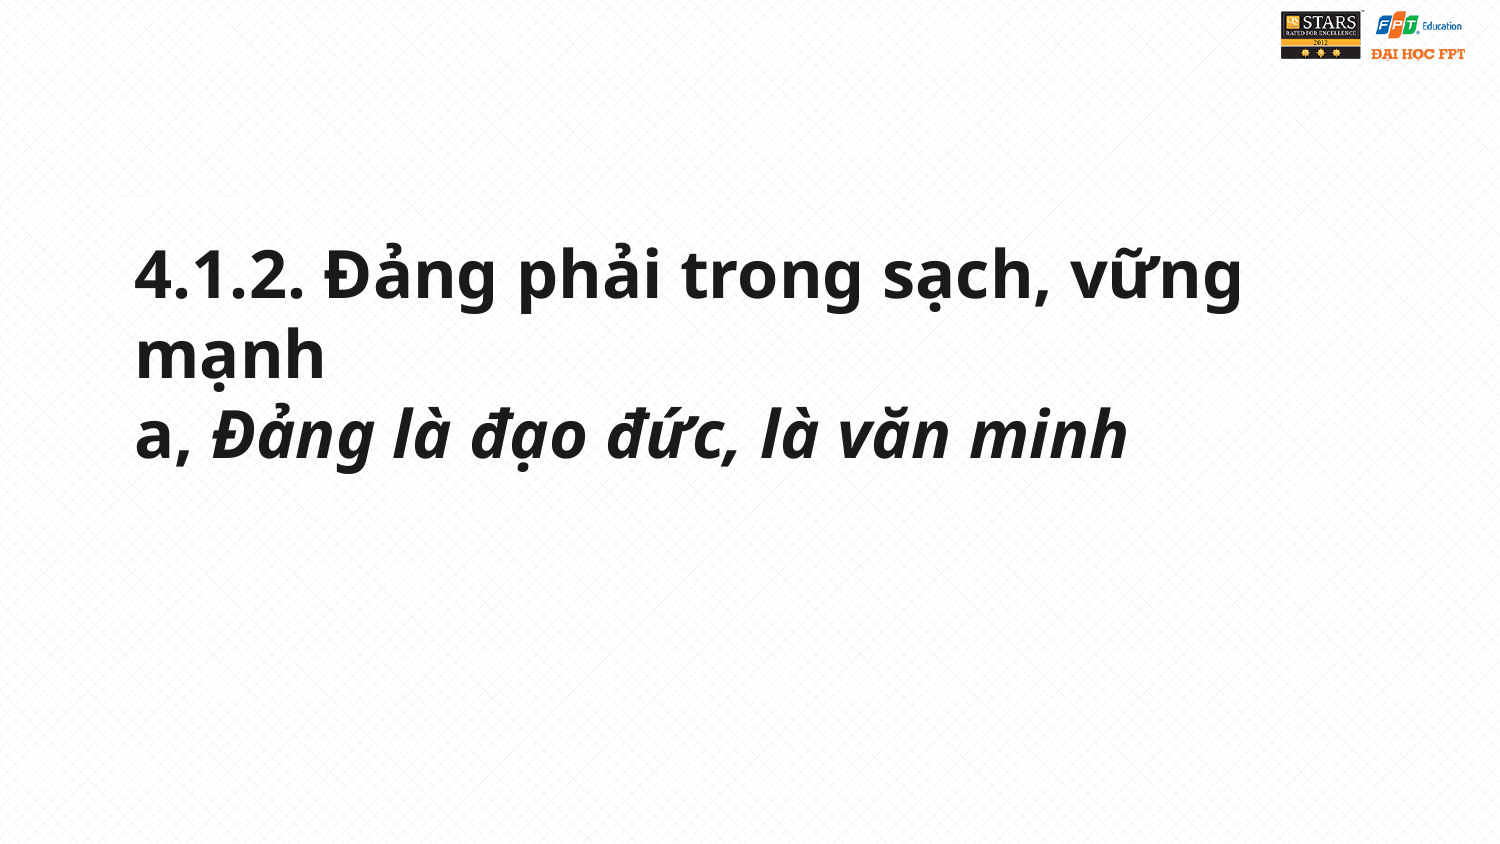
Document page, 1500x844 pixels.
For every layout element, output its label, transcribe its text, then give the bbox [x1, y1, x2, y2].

picture [1280, 10, 1466, 61]
title 4.1.2. Đảng phải trong sạch, vững mạnh a, Đảng là đạo đức, là văn minh [119, 216, 1381, 422]
